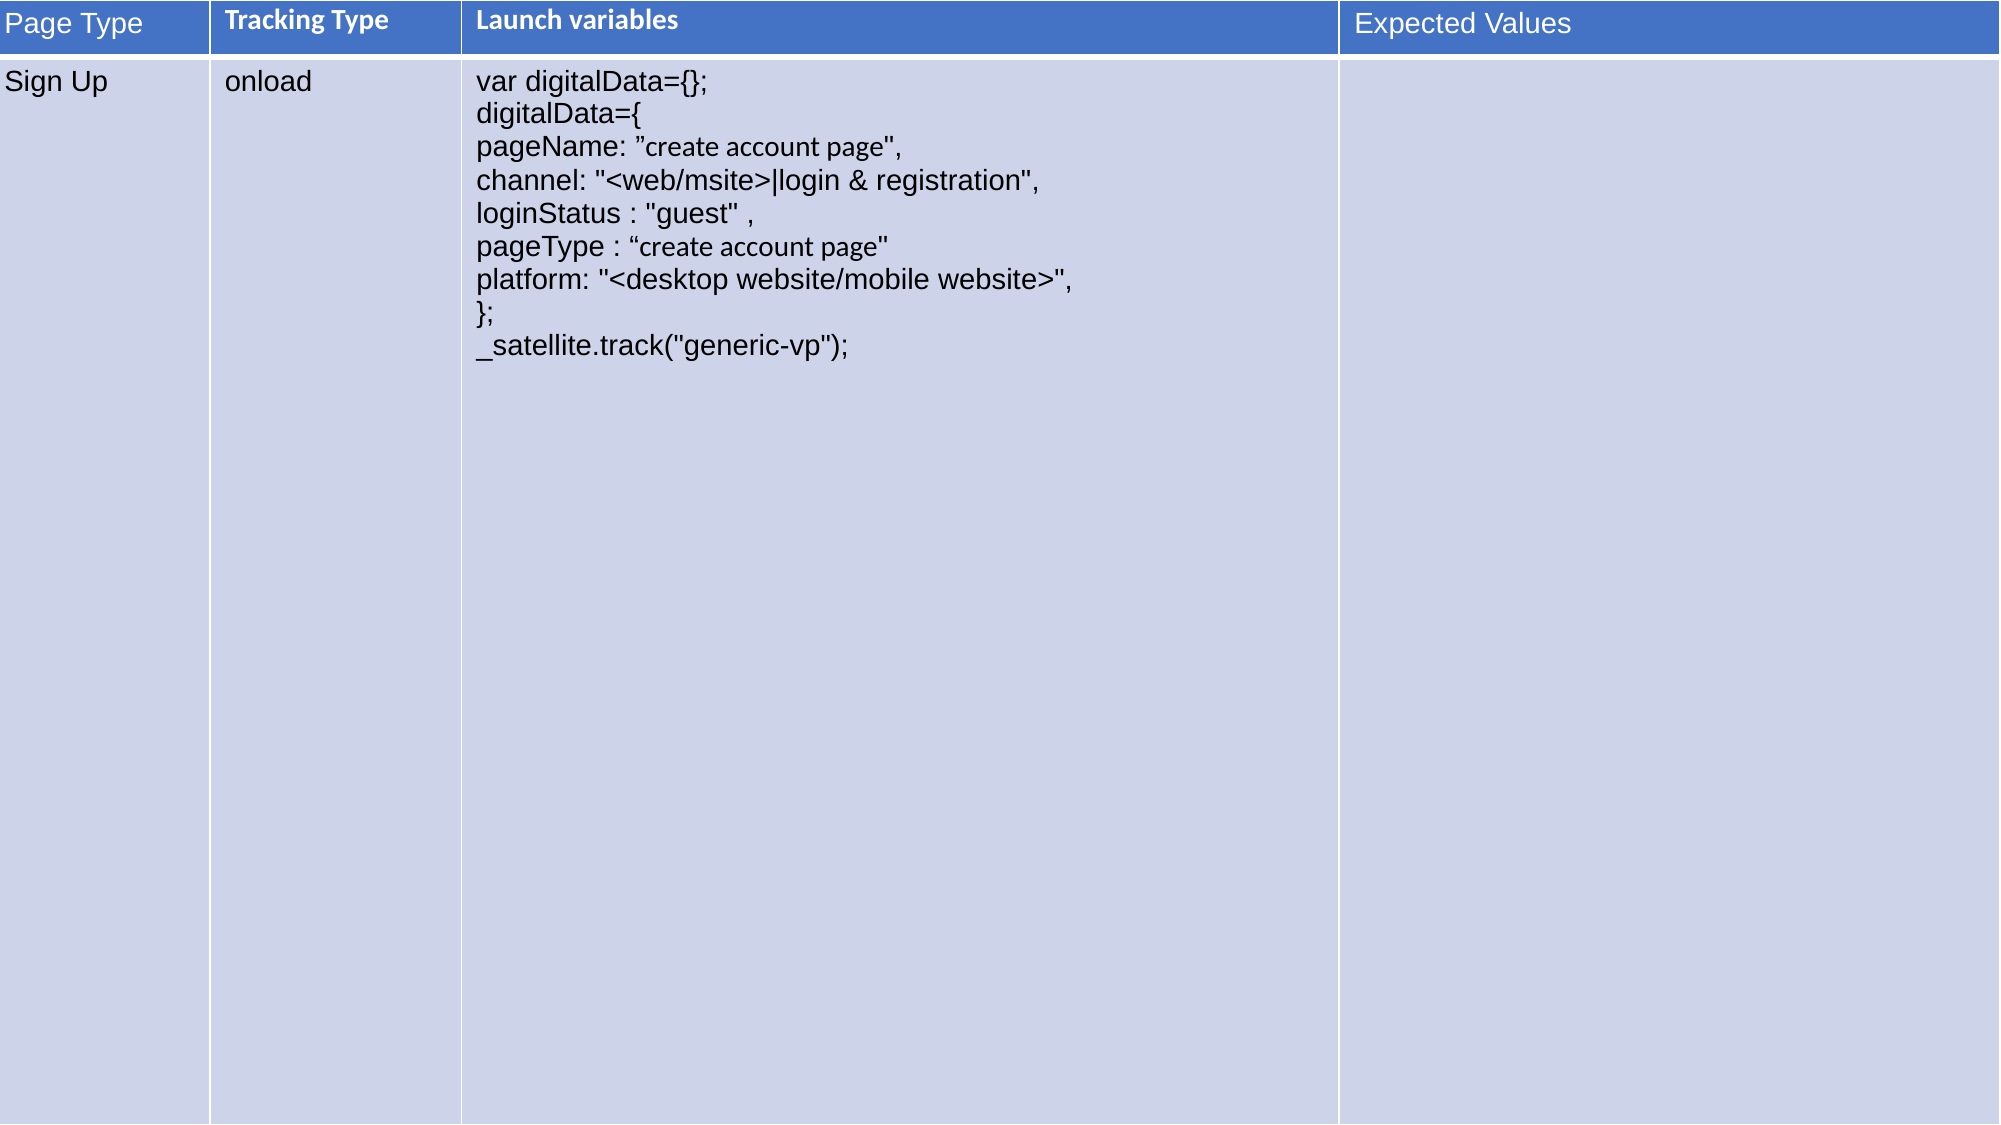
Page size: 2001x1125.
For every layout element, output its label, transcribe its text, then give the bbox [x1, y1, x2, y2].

table_cell [1340, 60, 1999, 1124]
table_cell var digitalData={}; digitalData={ pageName: ”create account page", channel: "<web/msite>|login & registration", loginStatus : "guest" , pageType : “create account page" platform: "<desktop website/mobile website>", }; _satellite.track("generic-vp"); [462, 60, 1338, 1124]
table_header Launch variables [462, 1, 1338, 54]
table_cell Sign Up [0, 60, 209, 1124]
table_header Expected Values [1340, 1, 1999, 54]
table_header Page Type [0, 1, 209, 54]
table_cell onload [211, 60, 461, 1124]
table_header Tracking Type [211, 1, 461, 54]
